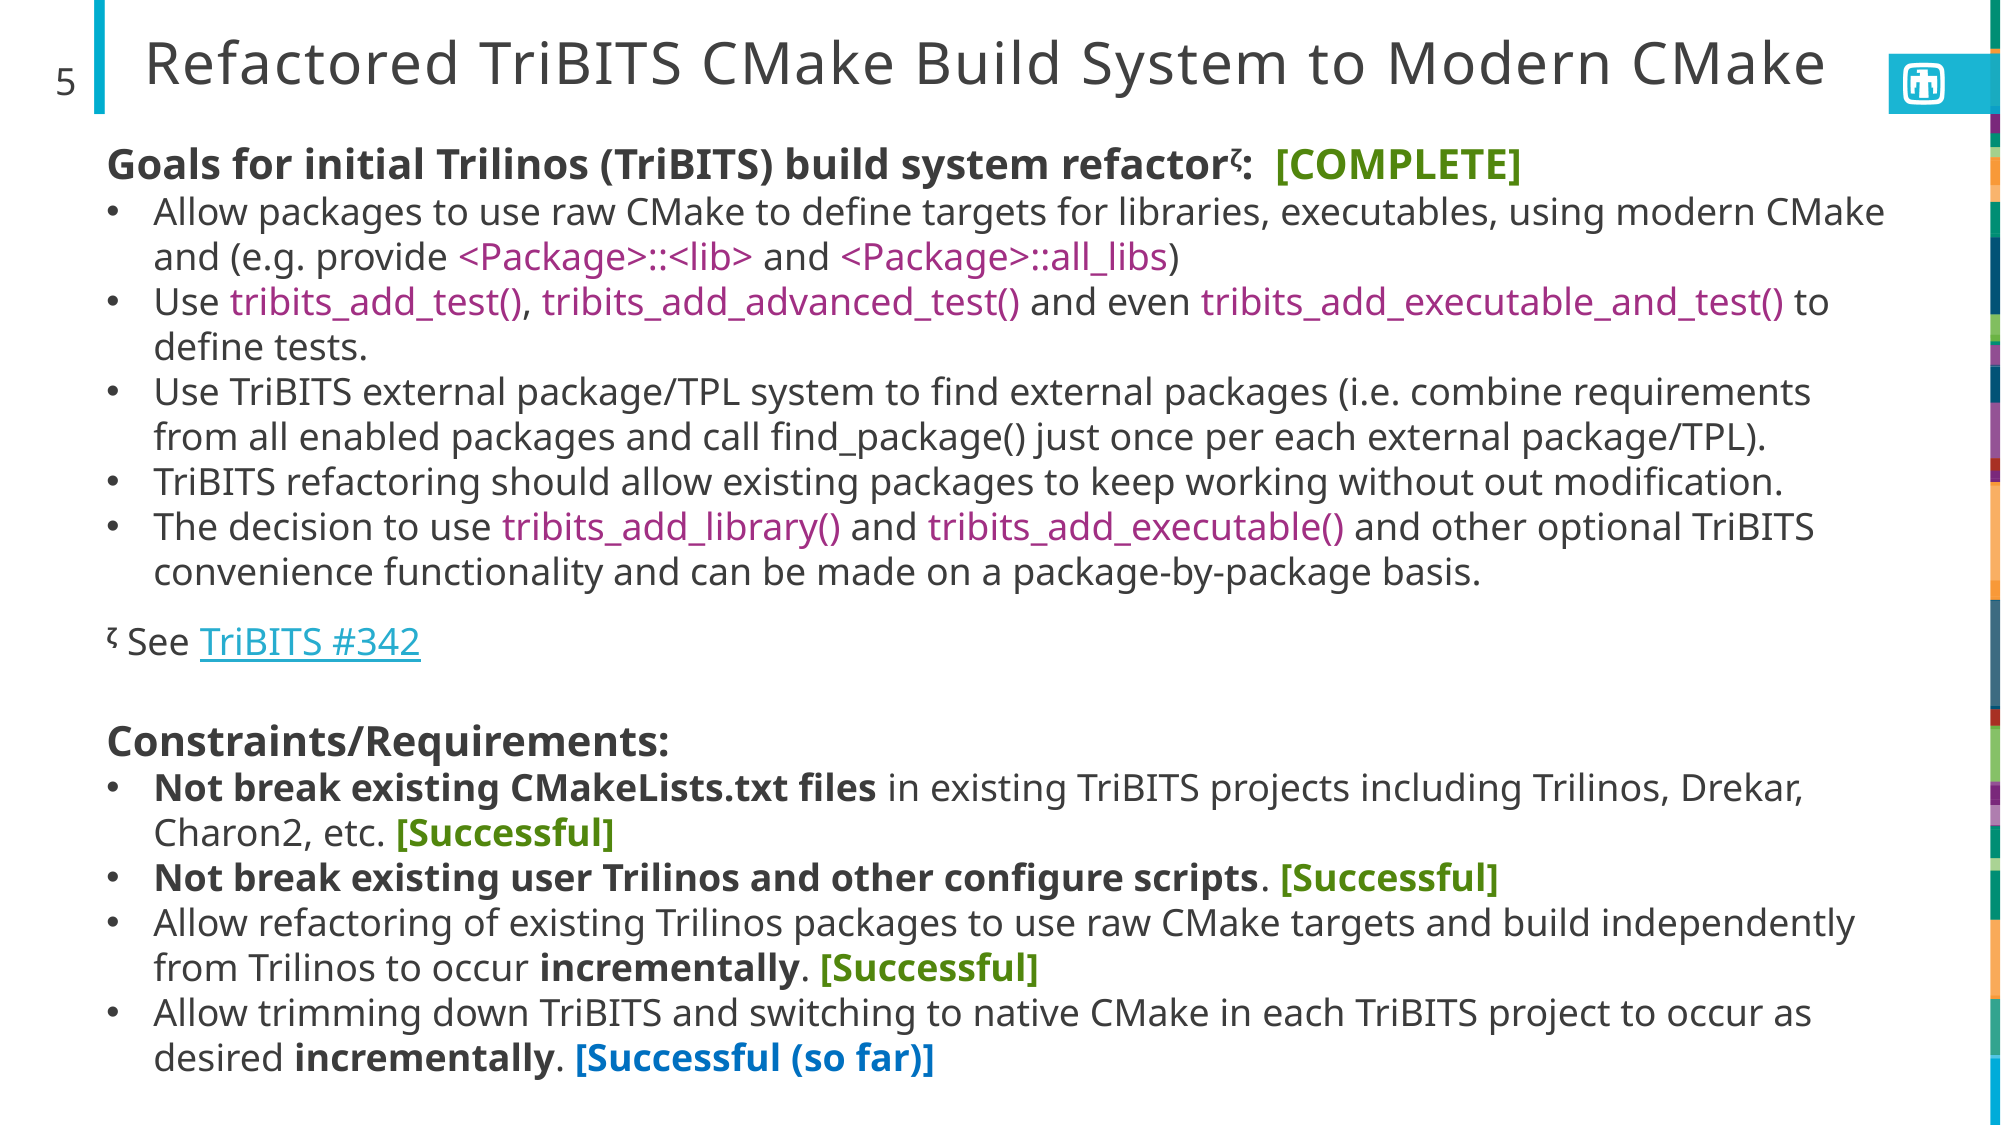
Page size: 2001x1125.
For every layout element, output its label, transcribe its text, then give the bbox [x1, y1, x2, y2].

picture [0, 0, 2001, 1125]
slide_number 5 [0, 58, 92, 153]
text_box Goals for initial Trilinos (TriBITS) build system refactorζ: [COMPLETE] Allow packages to use raw CMake to define targets for libraries, executables, using modern CMake and (e.g. provide <Package>::<lib> and <Package>::all_libs) Use tribits_add_test(), tribits_add_advanced_test() and even tribits_add_executable_and_test() to define tests. Use TriBITS external package/TPL system to find external packages (i.e. combine requirements from all enabled packages and call find_package() just once per each external package/TPL). TriBITS refactoring should allow existing packages to keep working without out modification. The decision to use tribits_add_library() and tribits_add_executable() and other optional TriBITS convenience functionality and can be made on a package-by-package basis. ζ See TriBITS #342 Constraints/Requirements: Not break existing CMakeLists.txt files in existing TriBITS projects including Trilinos, Drekar, Charon2, etc. [Successful] Not break existing user Trilinos and other configure scripts. [Successful] Allow refactoring of existing Trilinos packages to use raw CMake targets and build independently from Trilinos to occur incrementally. [Successful] Allow trimming down TriBITS and switching to native CMake in each TriBITS project to occur as desired incrementally. [Successful (so far)] [91, 130, 1909, 1087]
title Refactored TriBITS CMake Build System to Modern CMake [137, 29, 1869, 111]
text_box 5 [2, 52, 92, 113]
